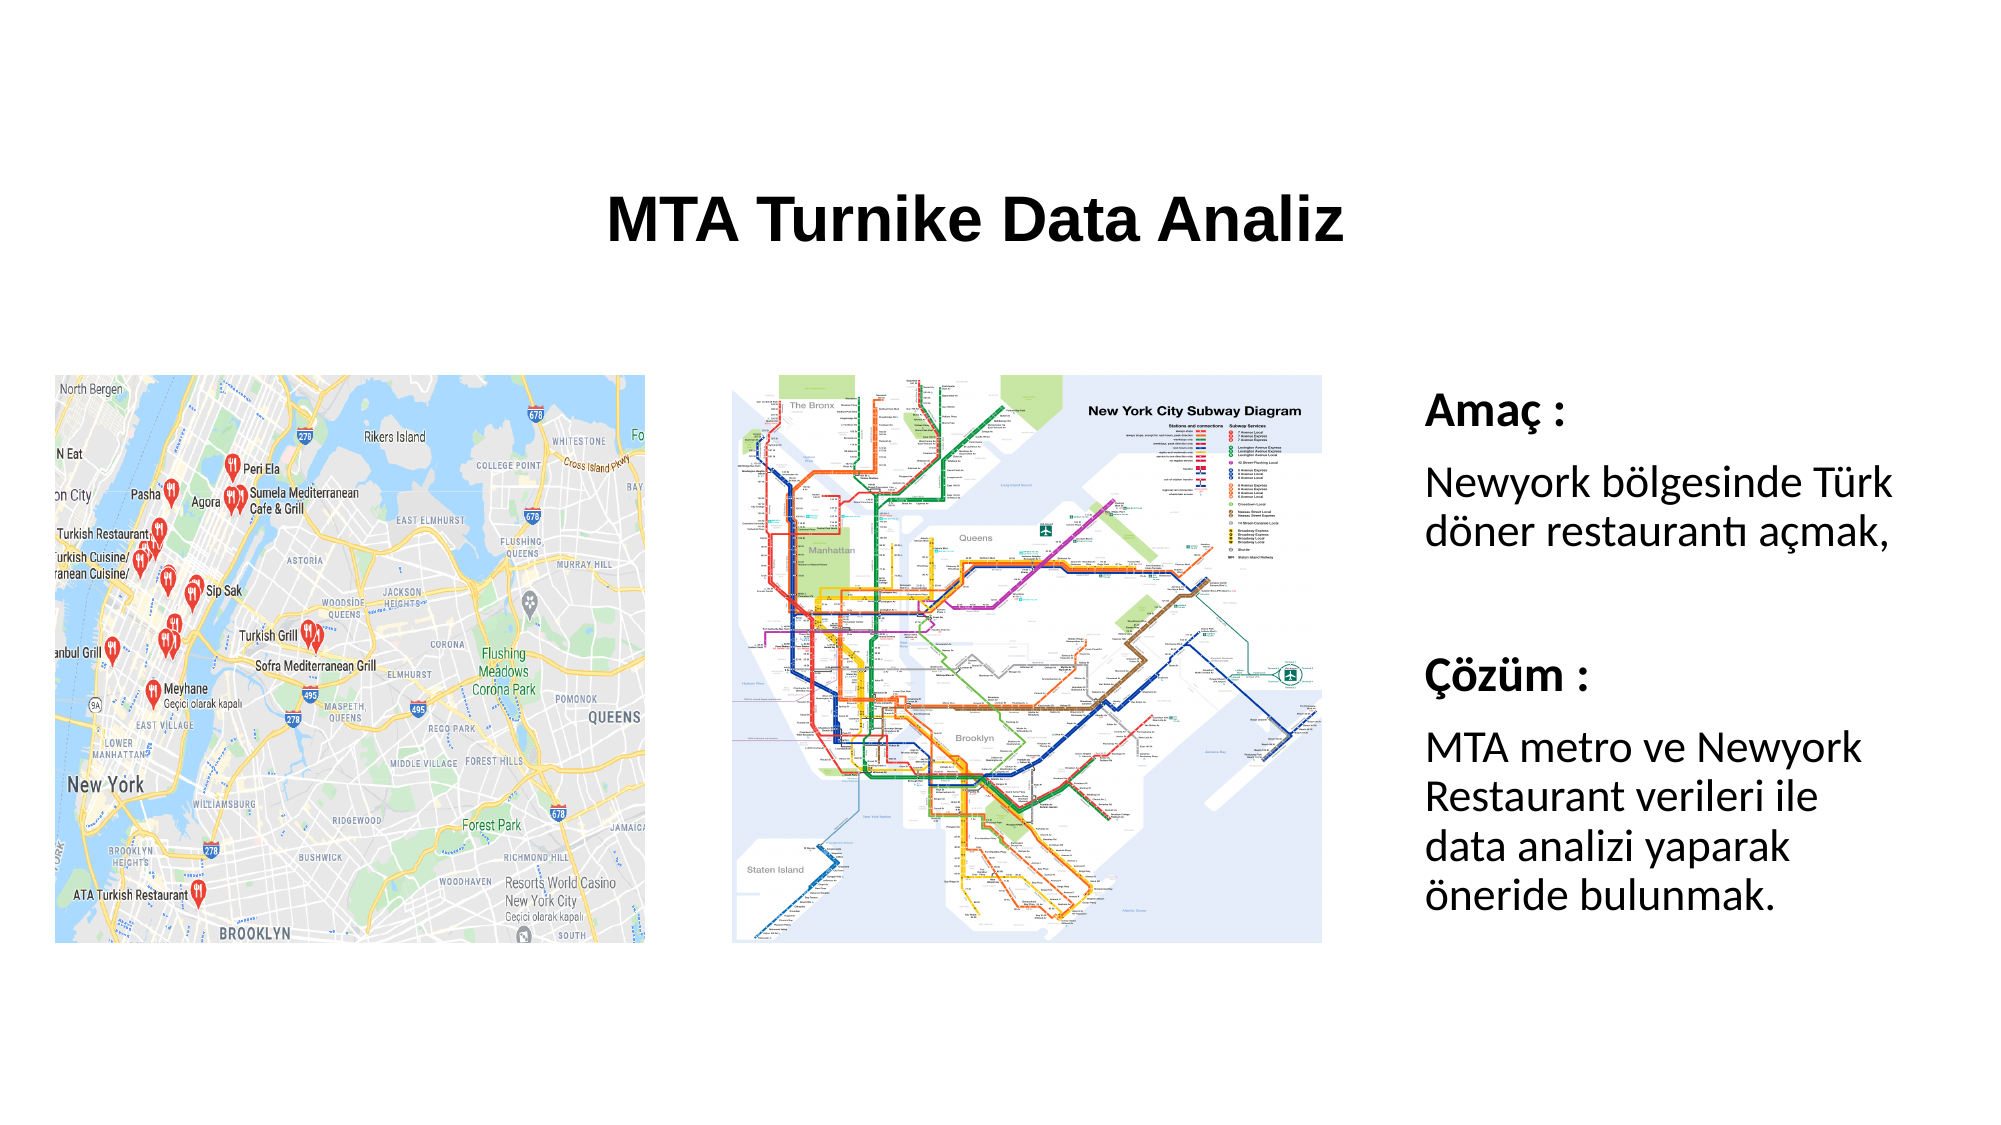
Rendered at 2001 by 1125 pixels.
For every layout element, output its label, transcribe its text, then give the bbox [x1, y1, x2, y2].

subtitle Amaç : Newyork bölgesinde Türk döner restaurantı açmak, Çözüm : MTA metro ve Newyork Restaurant verileri ile data analizi yaparak öneride bulunmak. [1409, 375, 1914, 943]
picture [55, 375, 645, 943]
picture [732, 375, 1322, 943]
title MTA Turnike Data Analiz [225, 92, 1726, 263]
